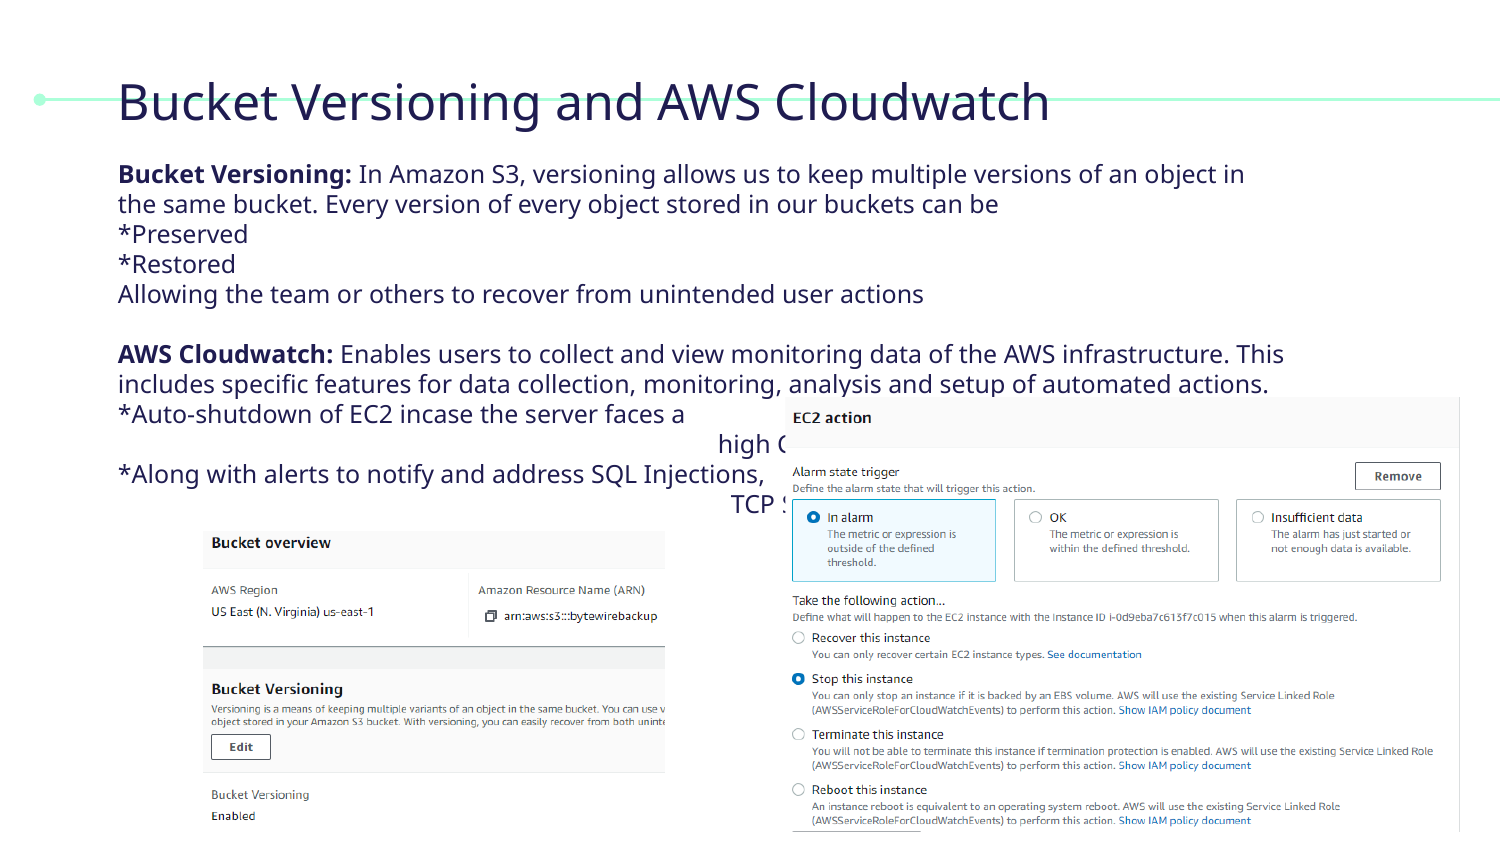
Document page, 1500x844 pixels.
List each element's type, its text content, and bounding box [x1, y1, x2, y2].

picture [784, 397, 1461, 833]
title Bucket Versioning and AWS Cloudwatch [102, 55, 1101, 144]
list Bucket Versioning: In Amazon S3, versioning allows us to keep multiple versions of an object in the same bucket. Every version of every object stored in our buckets can be *Preserved *Restored Allowing the team or others to recover from unintended user actions AWS Cloudwatch: Enables users to collect and view monitoring data of the AWS infrastructure. This includes specific features for data collection, monitoring, analysis and setup of automated actions. *Auto-shutdown of EC2 incase the server faces a high CPU usage a common sign of DOS attacks. *Along with alerts to notify and address SQL Injections, TCP SYN flood attack, and Ping of death attacks [102, 144, 1304, 680]
picture [203, 531, 665, 832]
